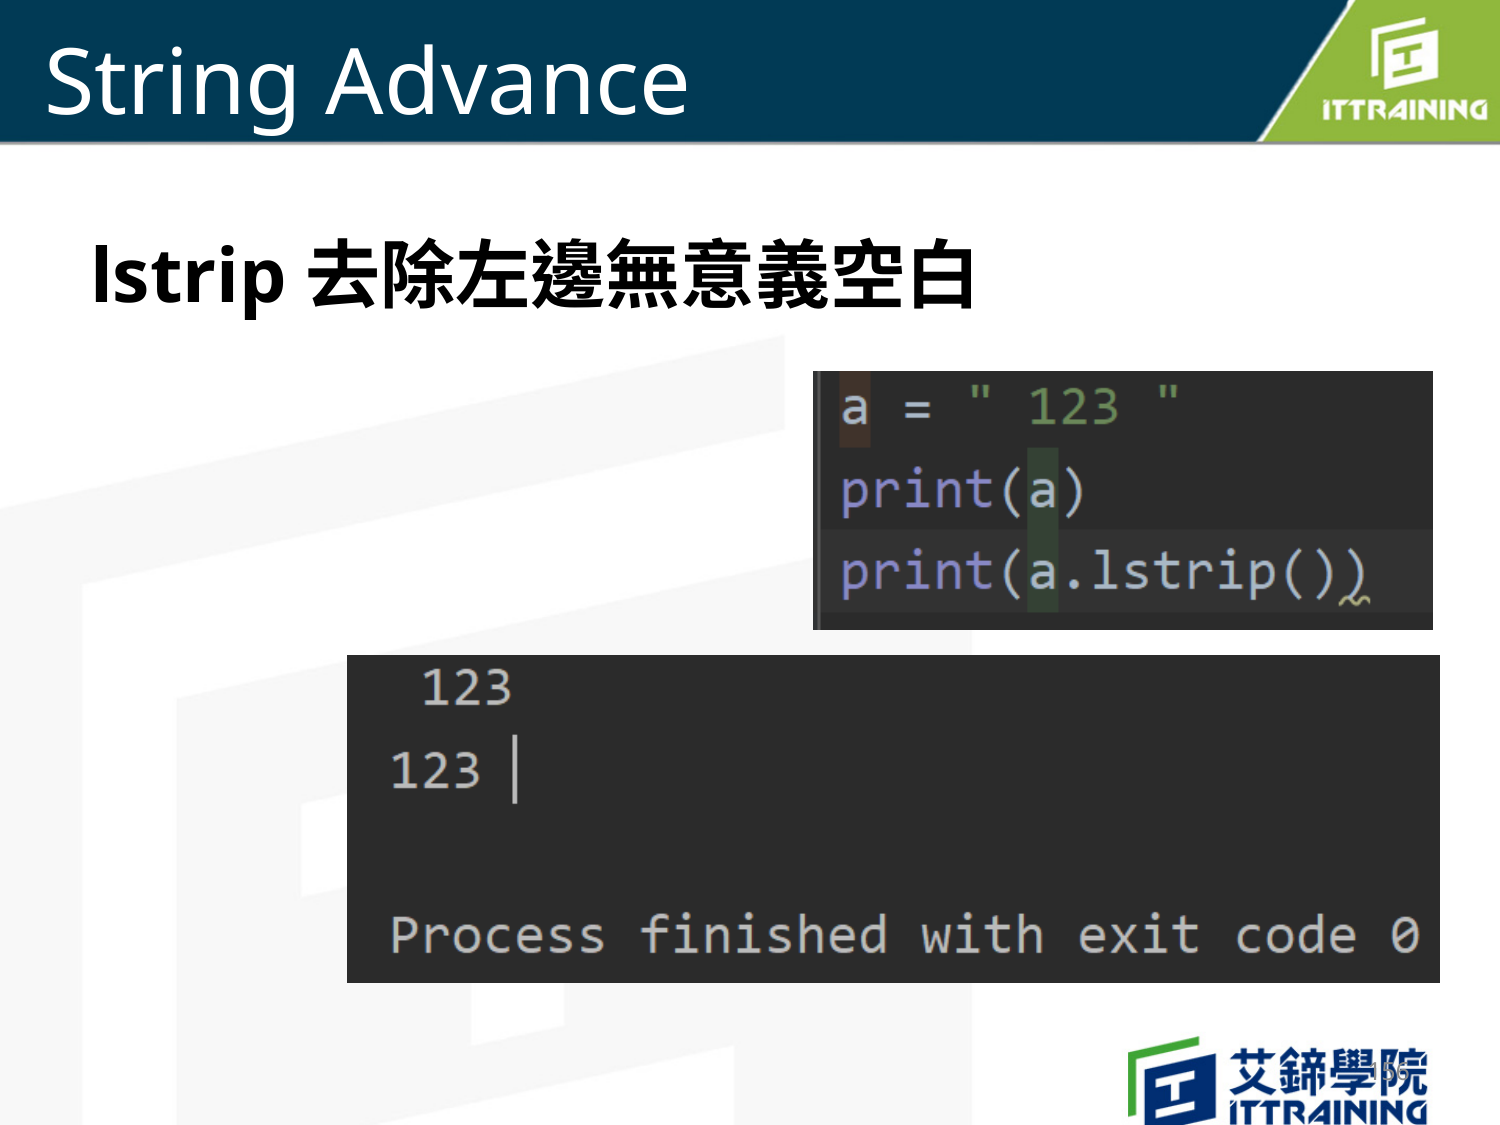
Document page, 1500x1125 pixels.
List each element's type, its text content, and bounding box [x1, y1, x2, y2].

title String Advance [29, 0, 1380, 172]
list lstrip去除左邊無意義空白 [75, 219, 1425, 963]
slide_number 156 [1074, 1042, 1425, 1103]
picture [0, 0, 1500, 1125]
